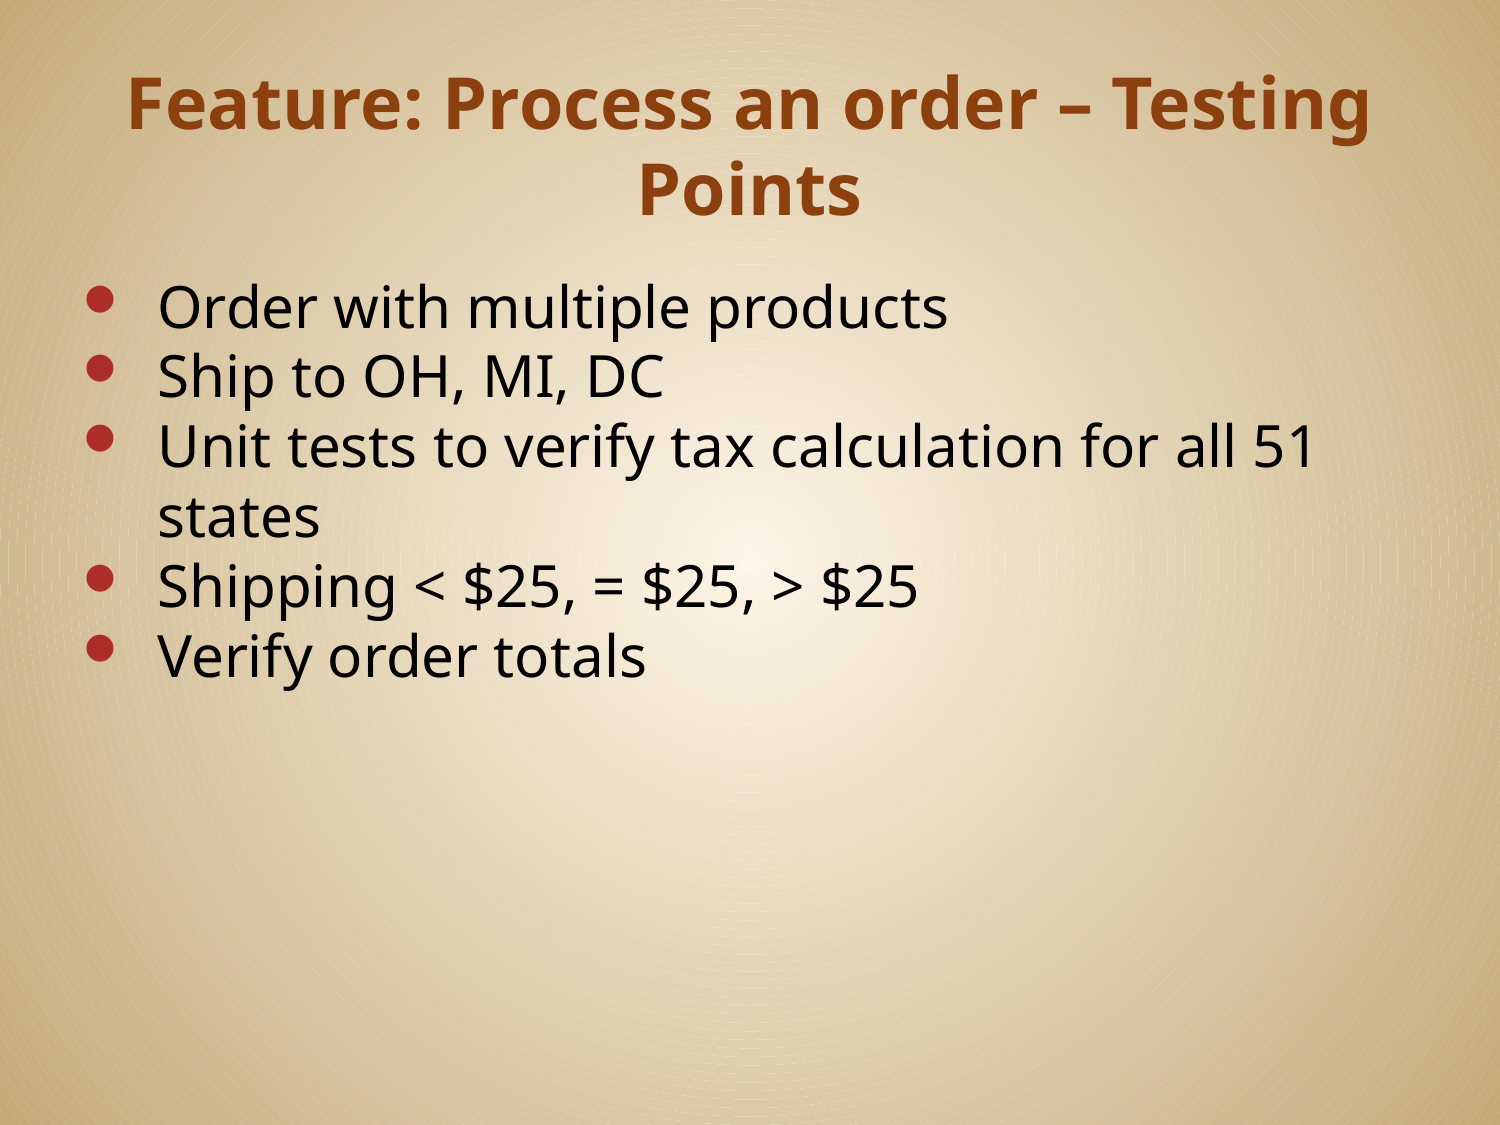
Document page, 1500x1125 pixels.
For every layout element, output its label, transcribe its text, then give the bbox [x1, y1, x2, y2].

title Feature: Process an order – Testing Points [75, 50, 1425, 238]
list Order with multiple products Ship to OH, MI, DC Unit tests to verify tax calculation for all 51 states Shipping < $25, = $25, > $25 Verify order totals [75, 262, 1425, 1005]
